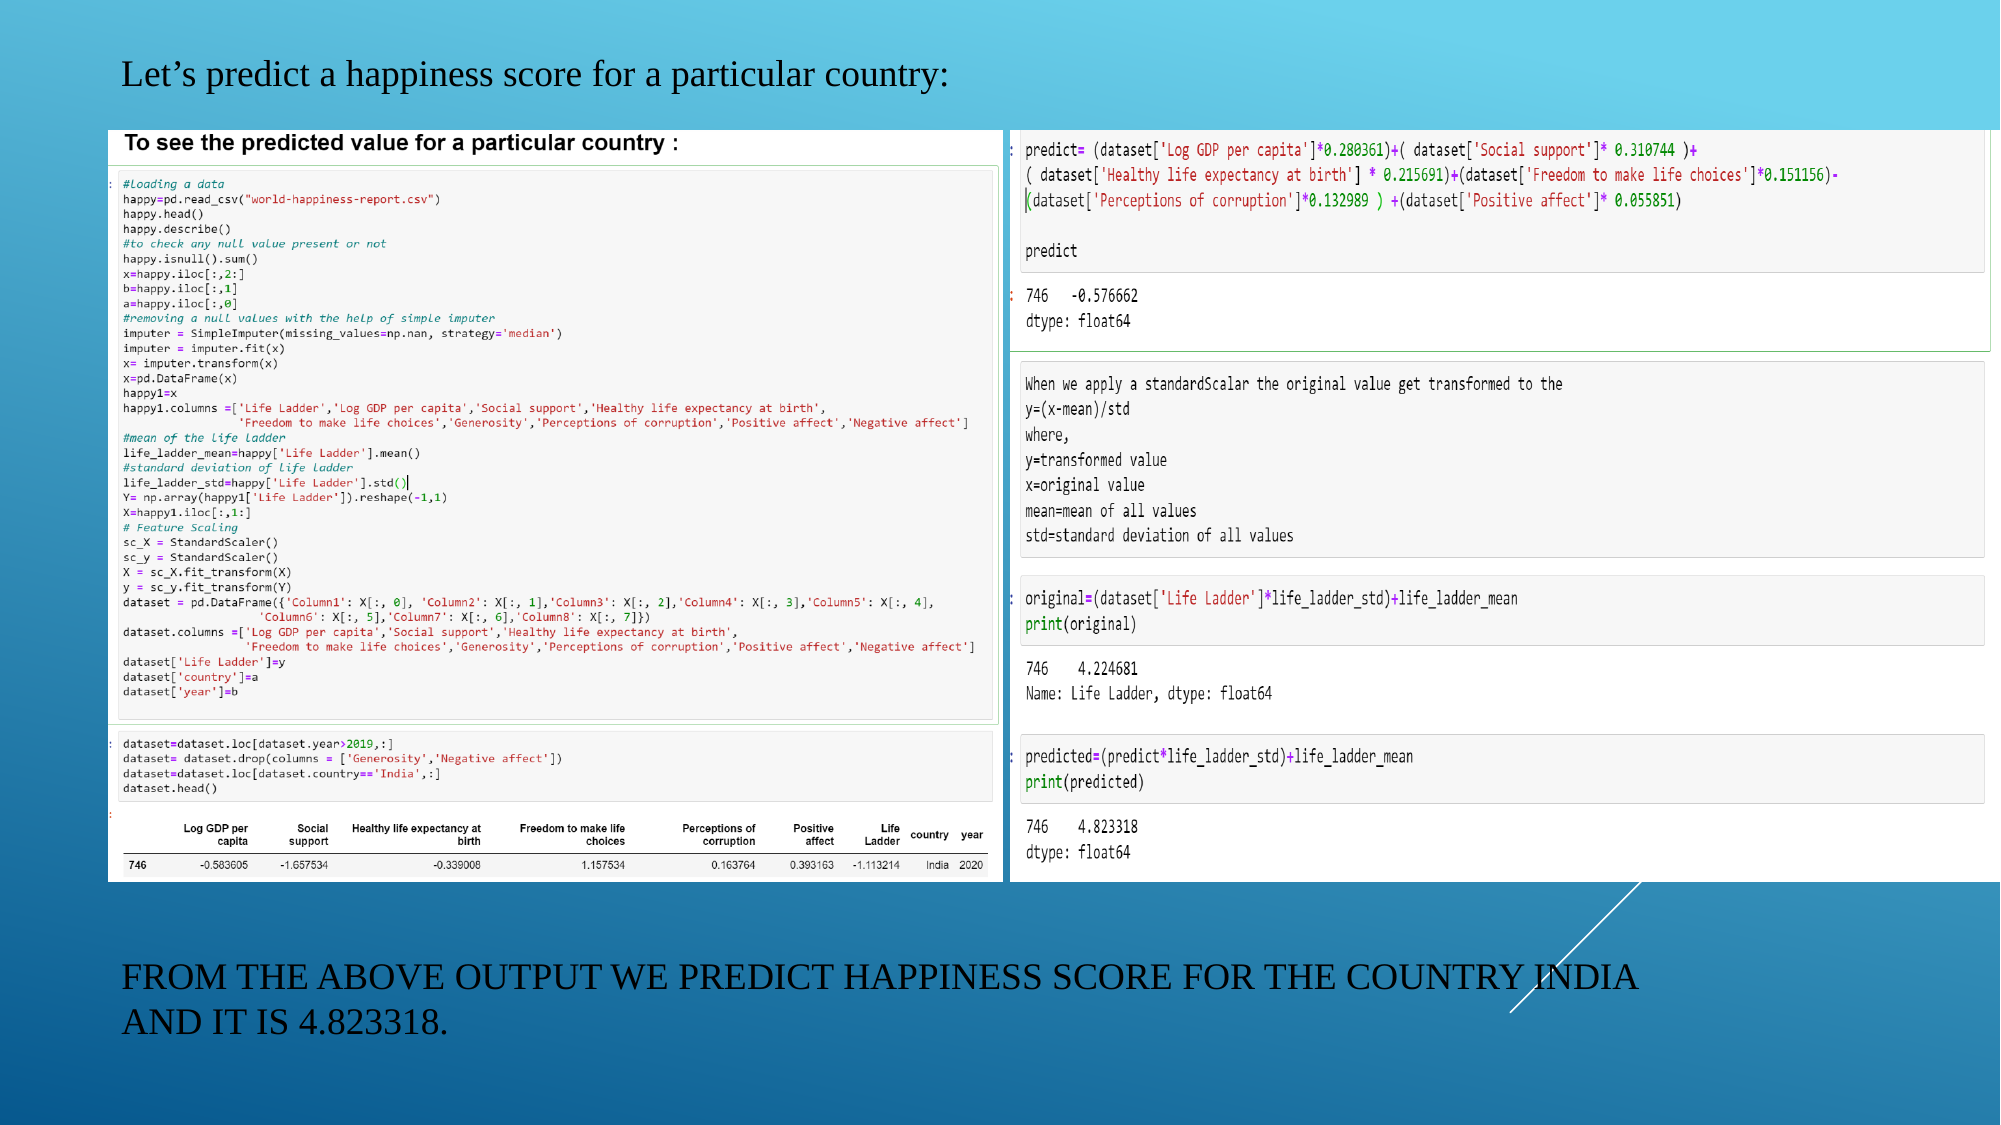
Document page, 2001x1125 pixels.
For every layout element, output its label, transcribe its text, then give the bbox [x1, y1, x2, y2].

picture [1010, 130, 2000, 882]
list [108, 130, 1003, 882]
title From the above output we predict happiness score for the country India and it is 4.823318. [106, 877, 1727, 1117]
text_box Let’s predict a happiness score for a particular country: [106, 41, 1002, 147]
